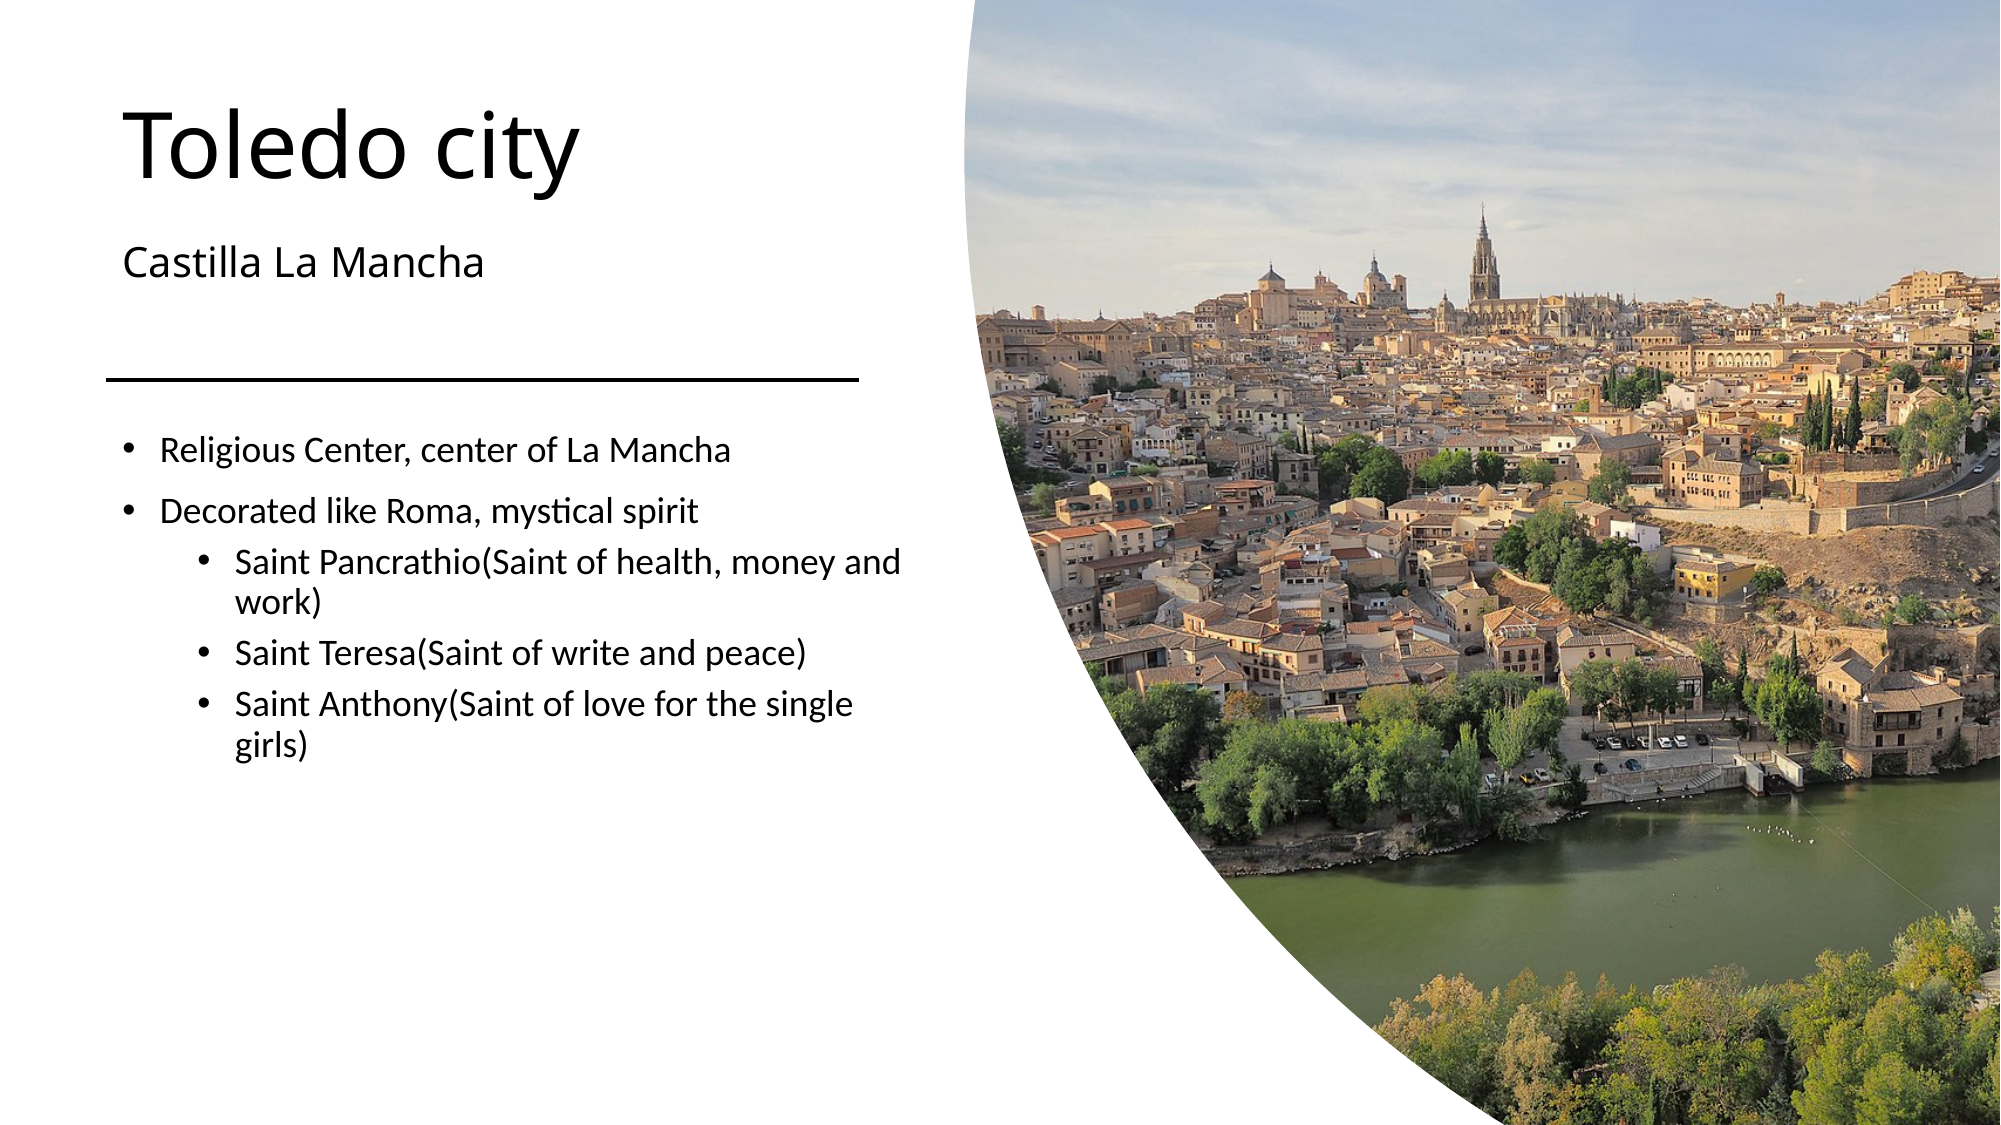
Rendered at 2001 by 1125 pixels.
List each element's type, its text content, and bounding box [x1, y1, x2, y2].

picture [964, 0, 2000, 1125]
list Religious Center, center of La Mancha Decorated like Roma, mystical spirit Saint Pancrathio(Saint of health, money and work) Saint Teresa(Saint of write and peace) Saint Anthony(Saint of love for the single girls) [107, 422, 948, 991]
title Toledo city Castilla La Mancha [107, 59, 948, 338]
